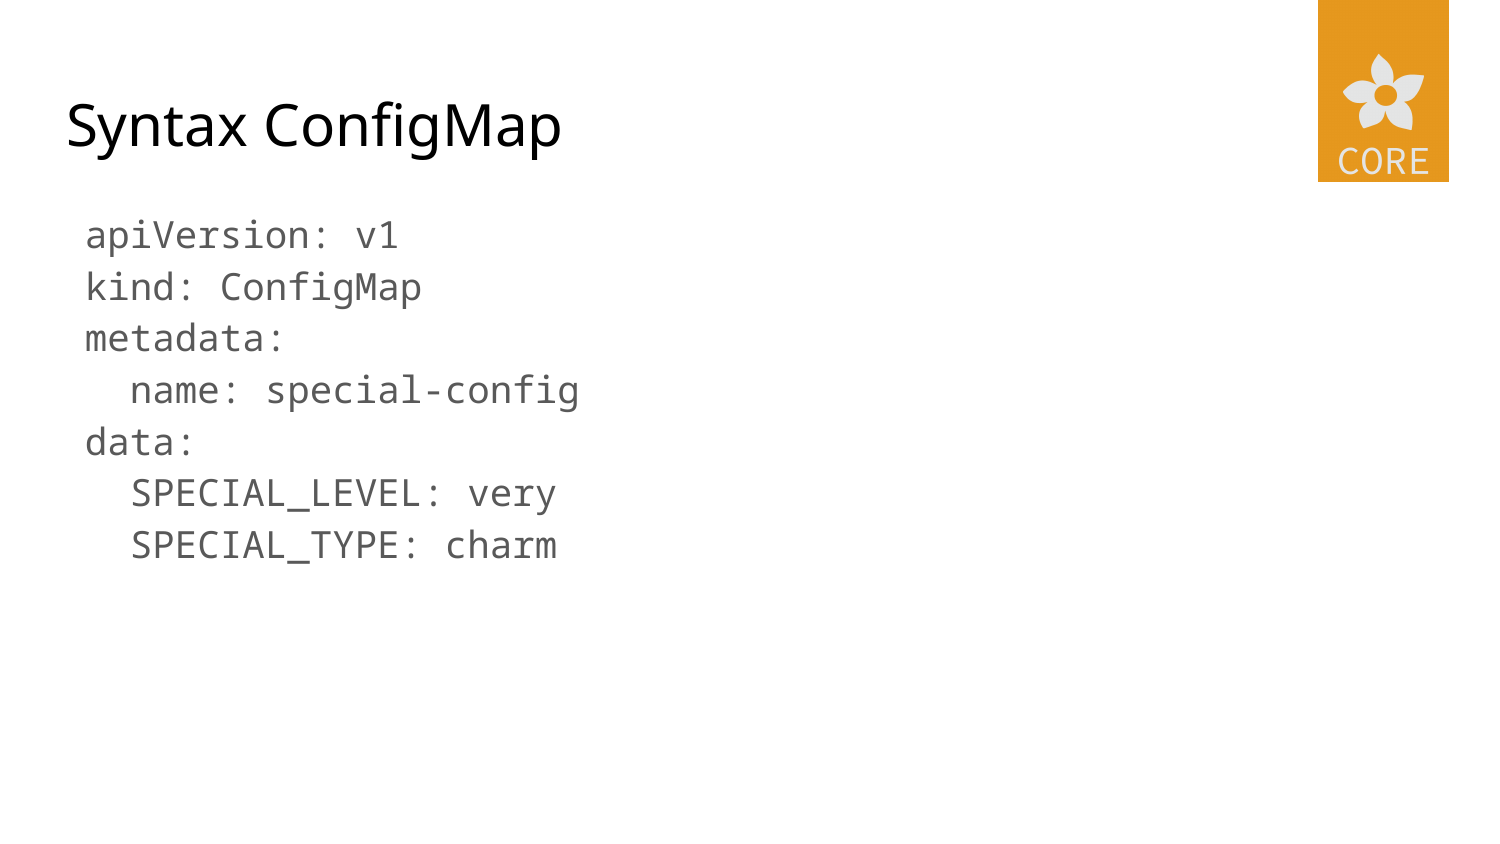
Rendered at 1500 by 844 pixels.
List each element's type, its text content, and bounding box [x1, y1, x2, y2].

list apiVersion: v1 kind: ConfigMap metadata: name: special-config data: SPECIAL_LEVEL: very SPECIAL_TYPE: charm [51, 189, 1449, 750]
title Syntax ConfigMap [51, 72, 1312, 173]
picture [1318, 0, 1449, 182]
